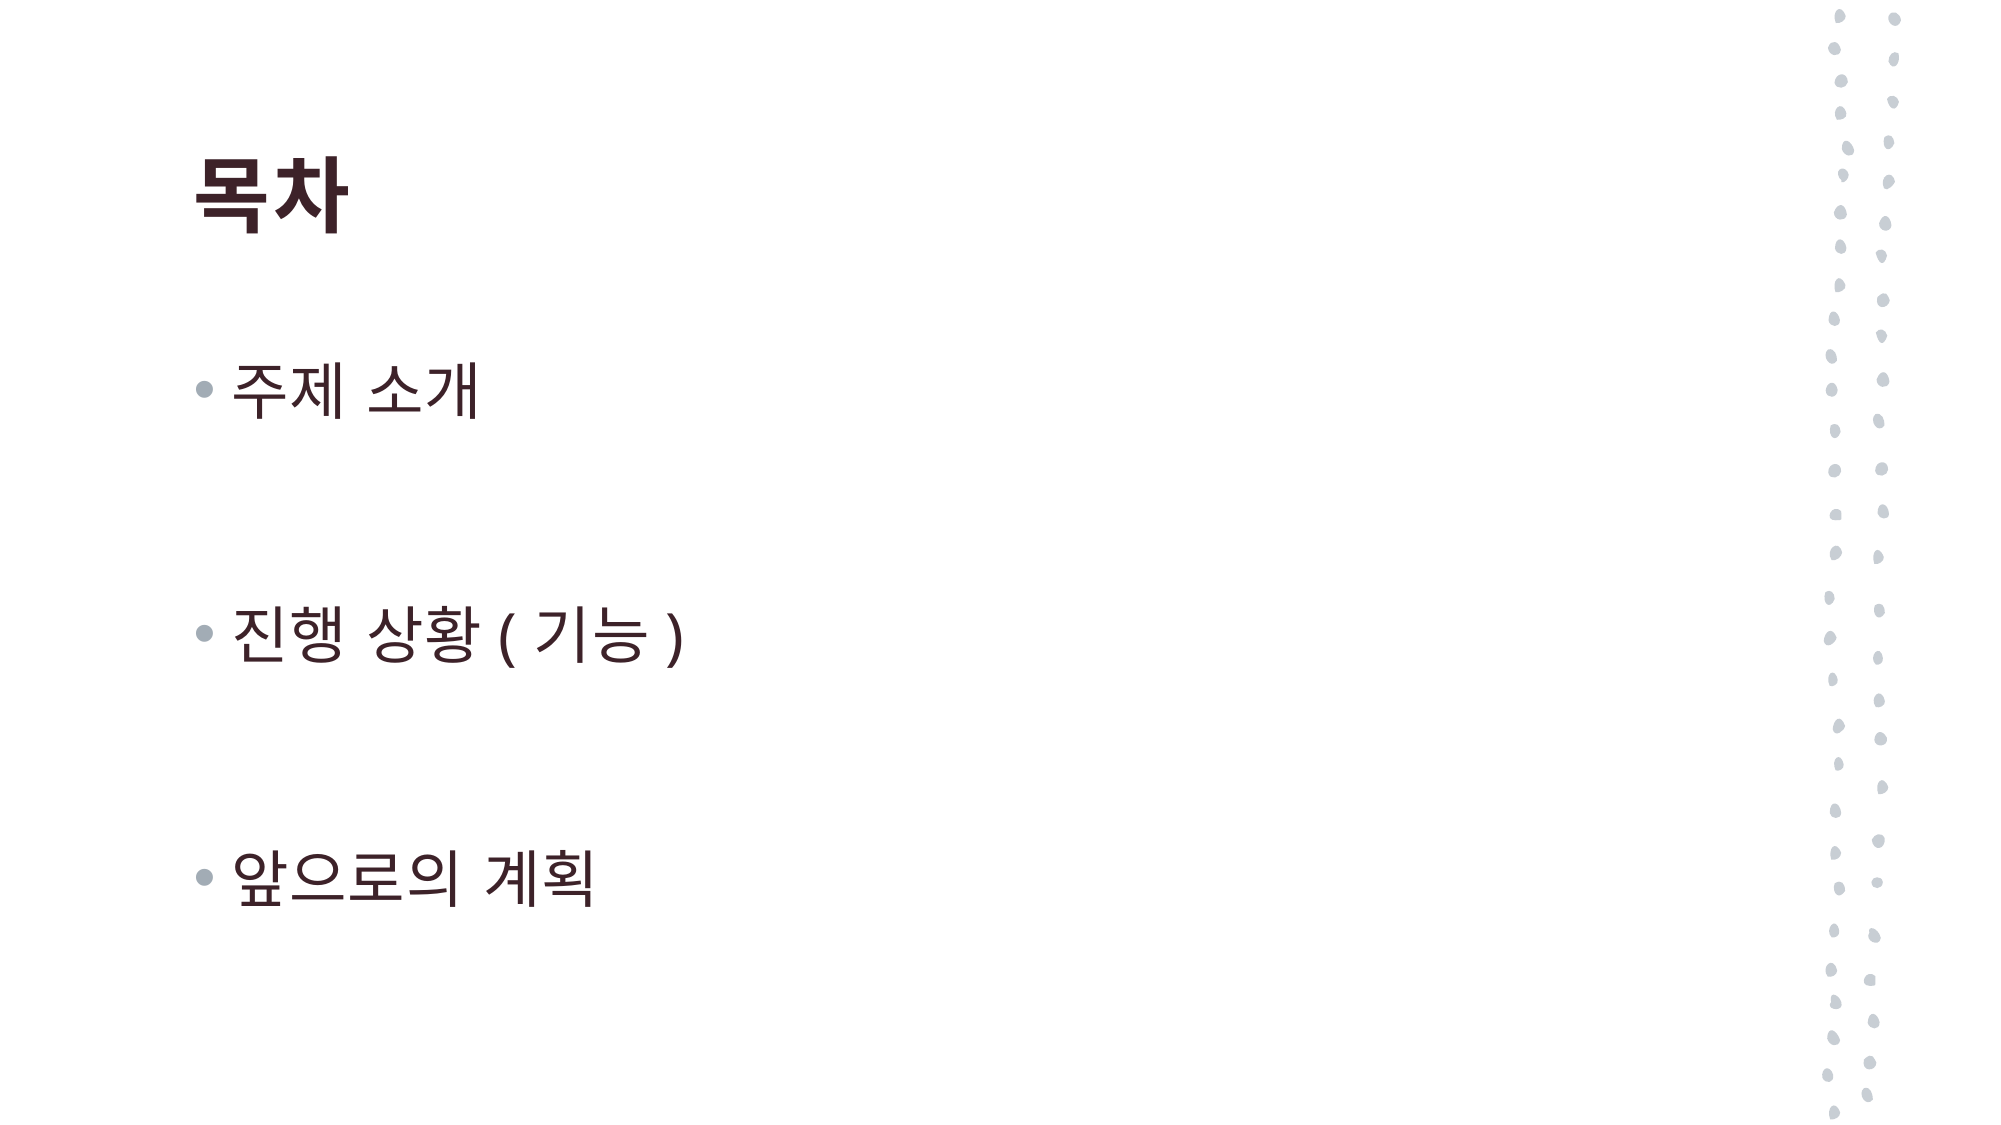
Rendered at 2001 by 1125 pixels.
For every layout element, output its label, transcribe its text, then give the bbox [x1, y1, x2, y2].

title 목차 [175, 82, 1756, 300]
list 주제 소개 진행 상황(기능) 앞으로의 계획 [175, 307, 1756, 1022]
